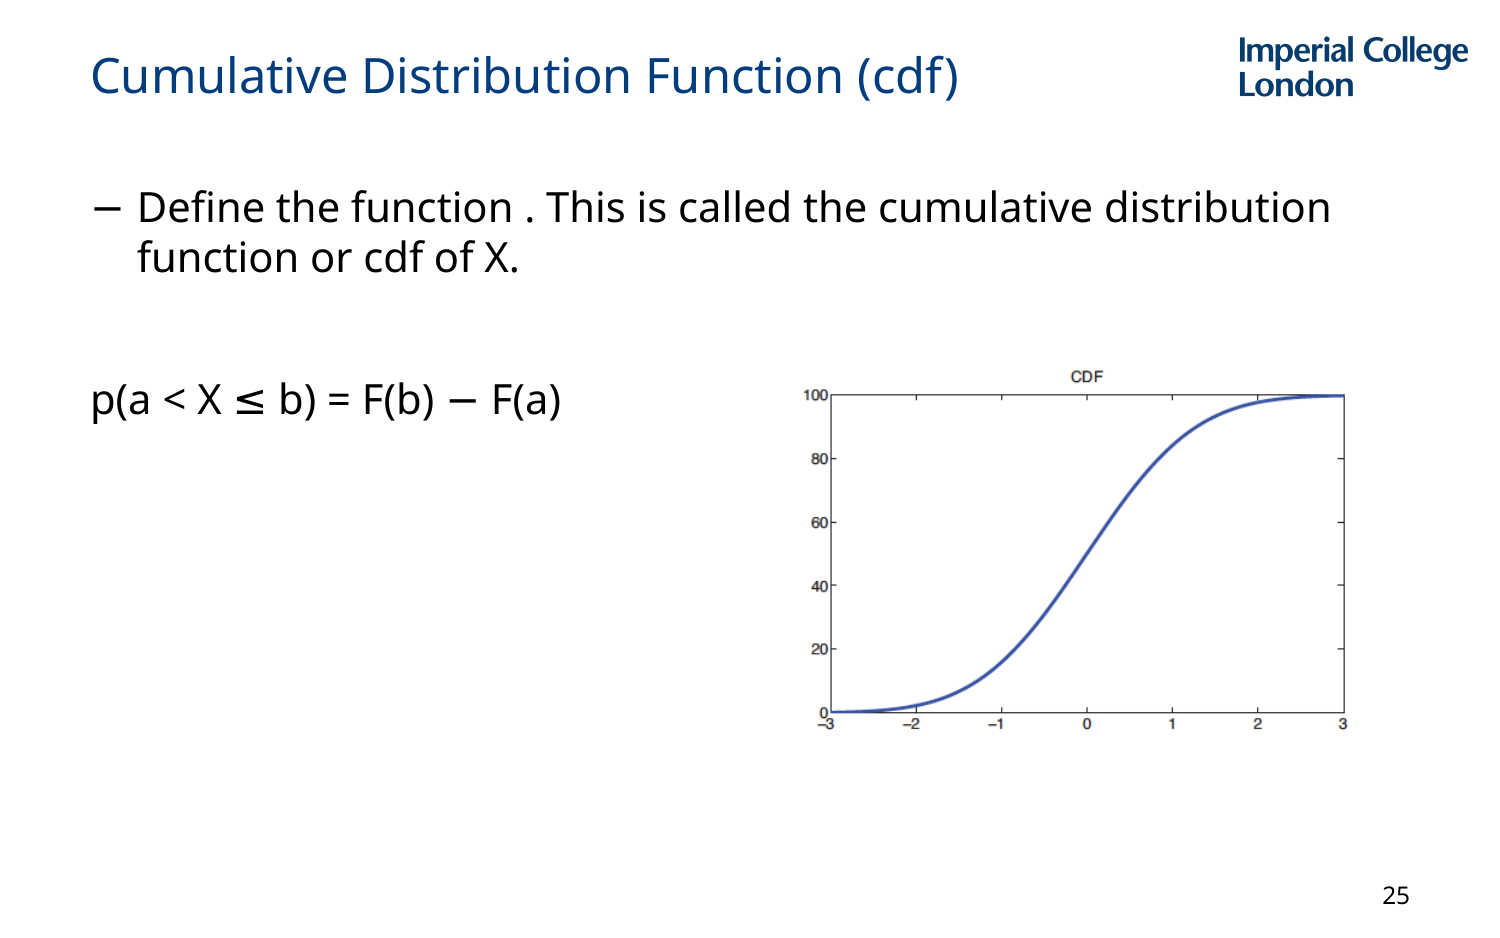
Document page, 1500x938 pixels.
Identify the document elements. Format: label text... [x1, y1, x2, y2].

title Cumulative Distribution Function (cdf) [75, 0, 1425, 153]
picture [1425, 18, 1486, 114]
slide_number 25 [1074, 872, 1426, 920]
picture [782, 354, 1368, 770]
